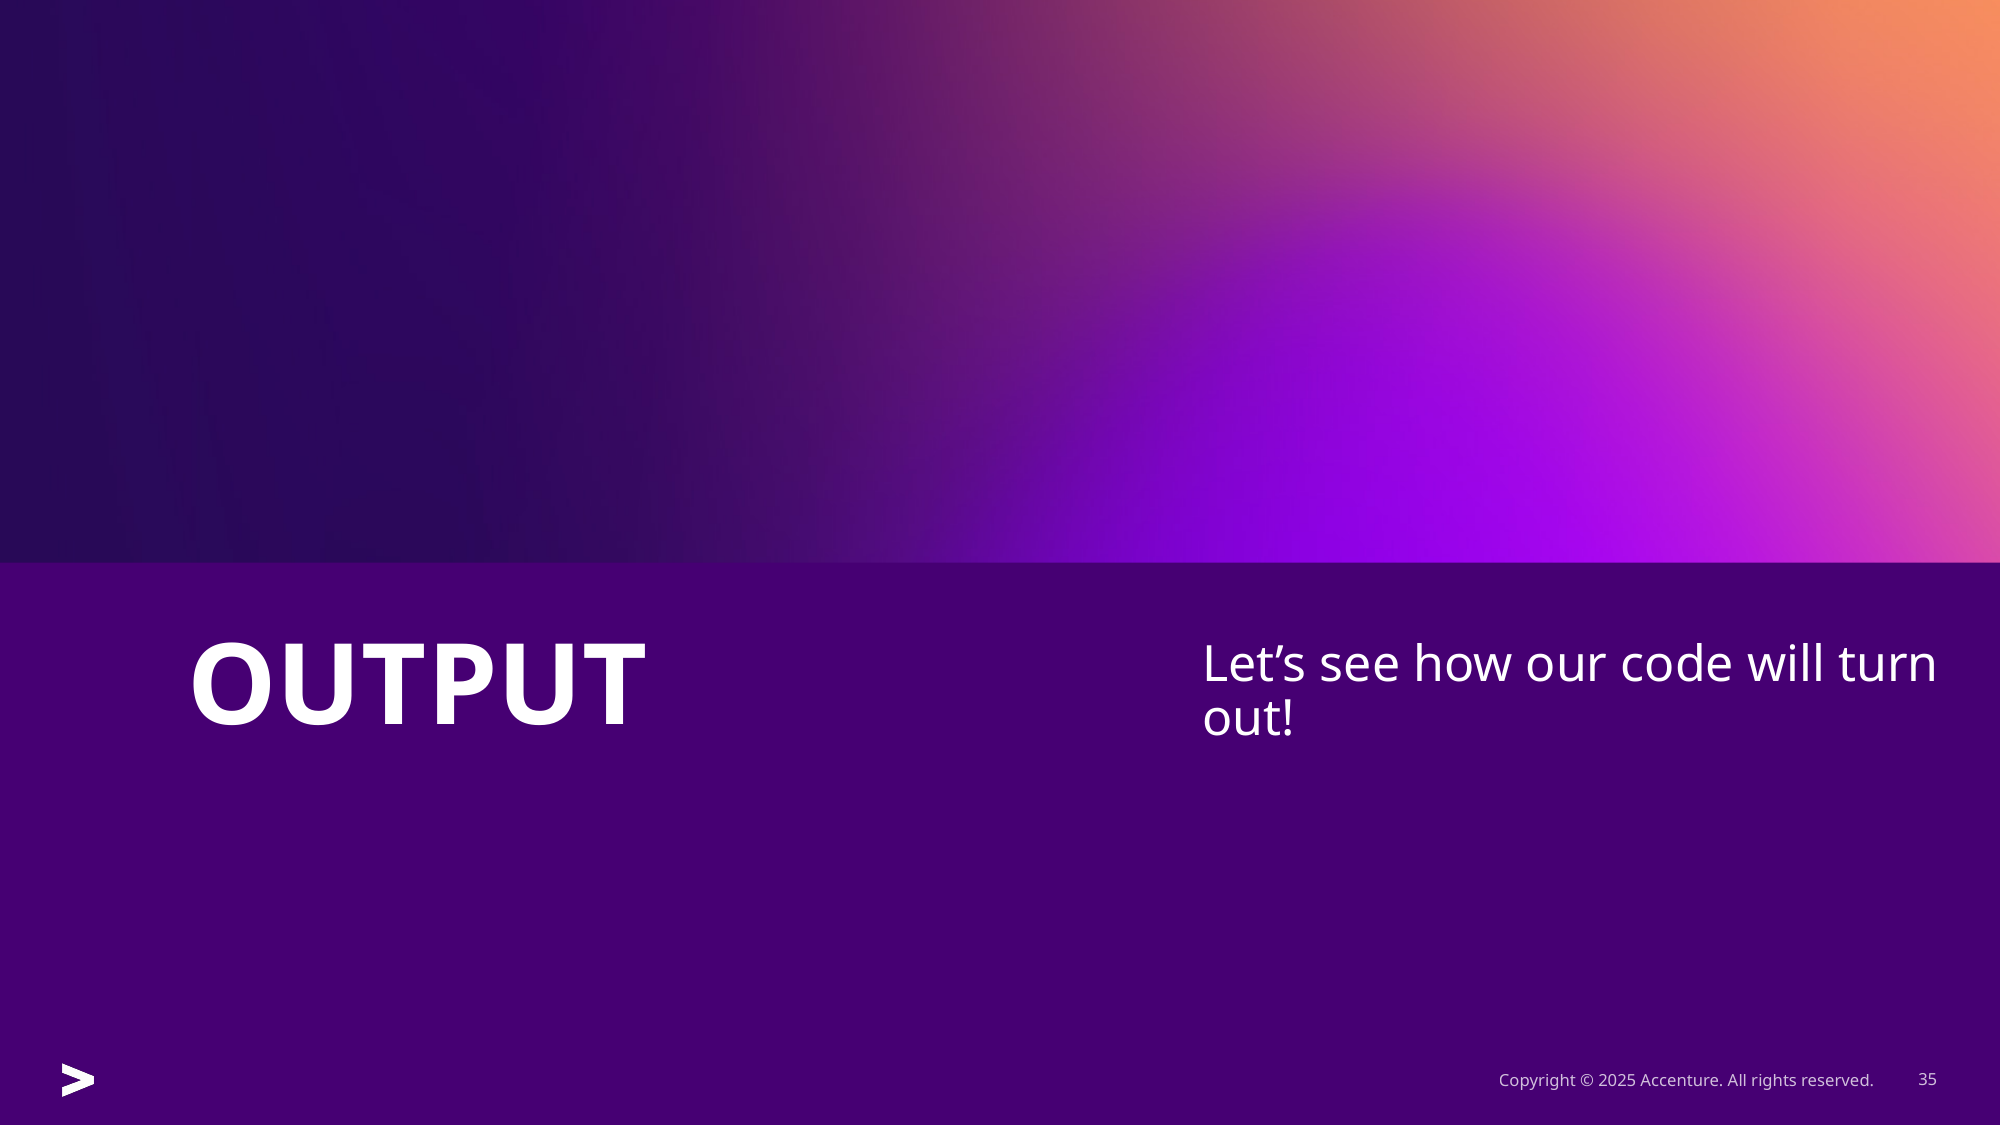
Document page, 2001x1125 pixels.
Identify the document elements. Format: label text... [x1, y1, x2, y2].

picture [0, 0, 2000, 562]
list Let’s see how our code will turn out! [1202, 638, 1949, 999]
title OUTPUT [187, 638, 1202, 999]
picture [62, 1063, 94, 1097]
